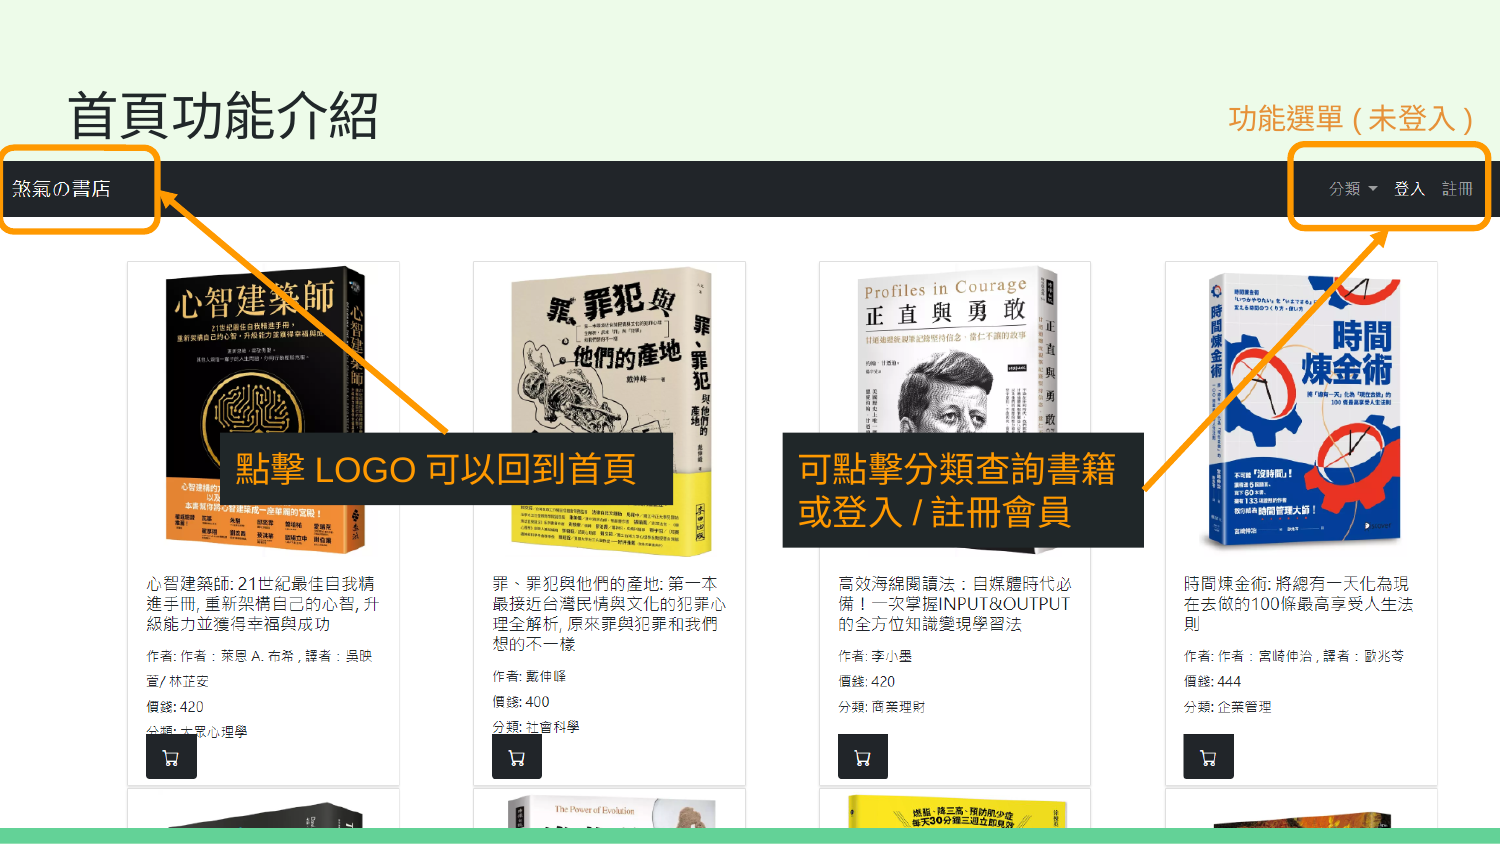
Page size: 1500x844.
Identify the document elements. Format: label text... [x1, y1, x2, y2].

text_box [157, 189, 447, 433]
text_box [0, 147, 158, 160]
picture [0, 161, 1500, 828]
text_box 功能選單(未登入) [1180, 85, 1489, 151]
text_box [1290, 151, 1489, 160]
title 首頁功能介紹 [51, 68, 1449, 160]
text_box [1143, 227, 1390, 491]
